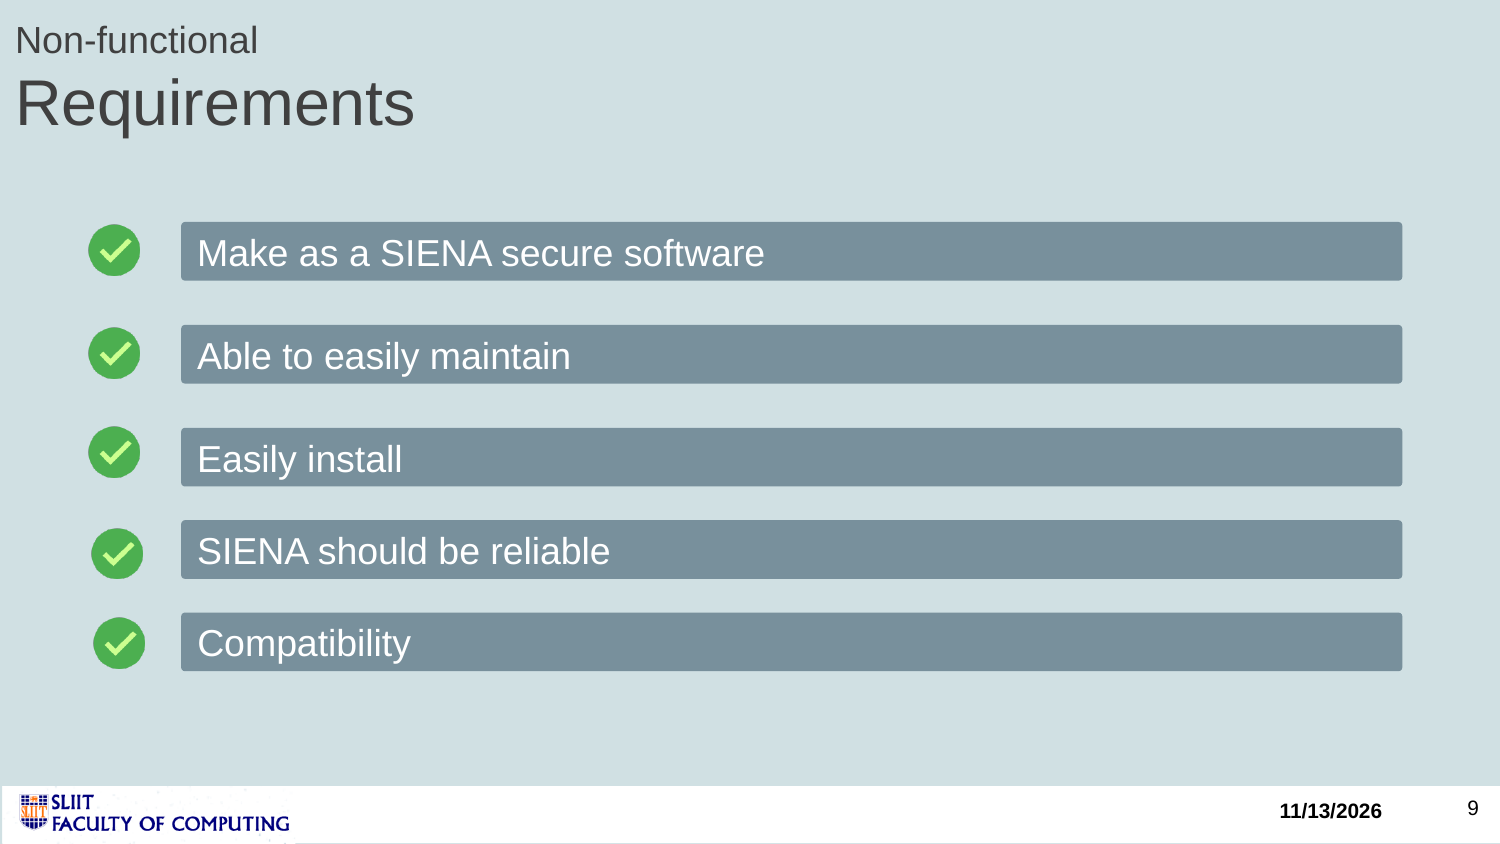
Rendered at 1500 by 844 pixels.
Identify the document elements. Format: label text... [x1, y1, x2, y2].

picture [83, 421, 146, 483]
text_box Easily install [179, 425, 1405, 489]
text_box Compatibility [179, 610, 1405, 674]
text_box SIENA should be reliable [179, 518, 1405, 581]
picture [86, 522, 149, 585]
picture [83, 322, 146, 384]
text_box Make as a SIENA secure software [179, 219, 1405, 283]
title Non-functional Requirements [0, 0, 1294, 154]
slide_number 9 [1403, 769, 1494, 844]
text_box Able to easily maintain [179, 322, 1405, 386]
picture [87, 612, 151, 674]
picture [83, 219, 146, 281]
picture [2, 786, 296, 844]
